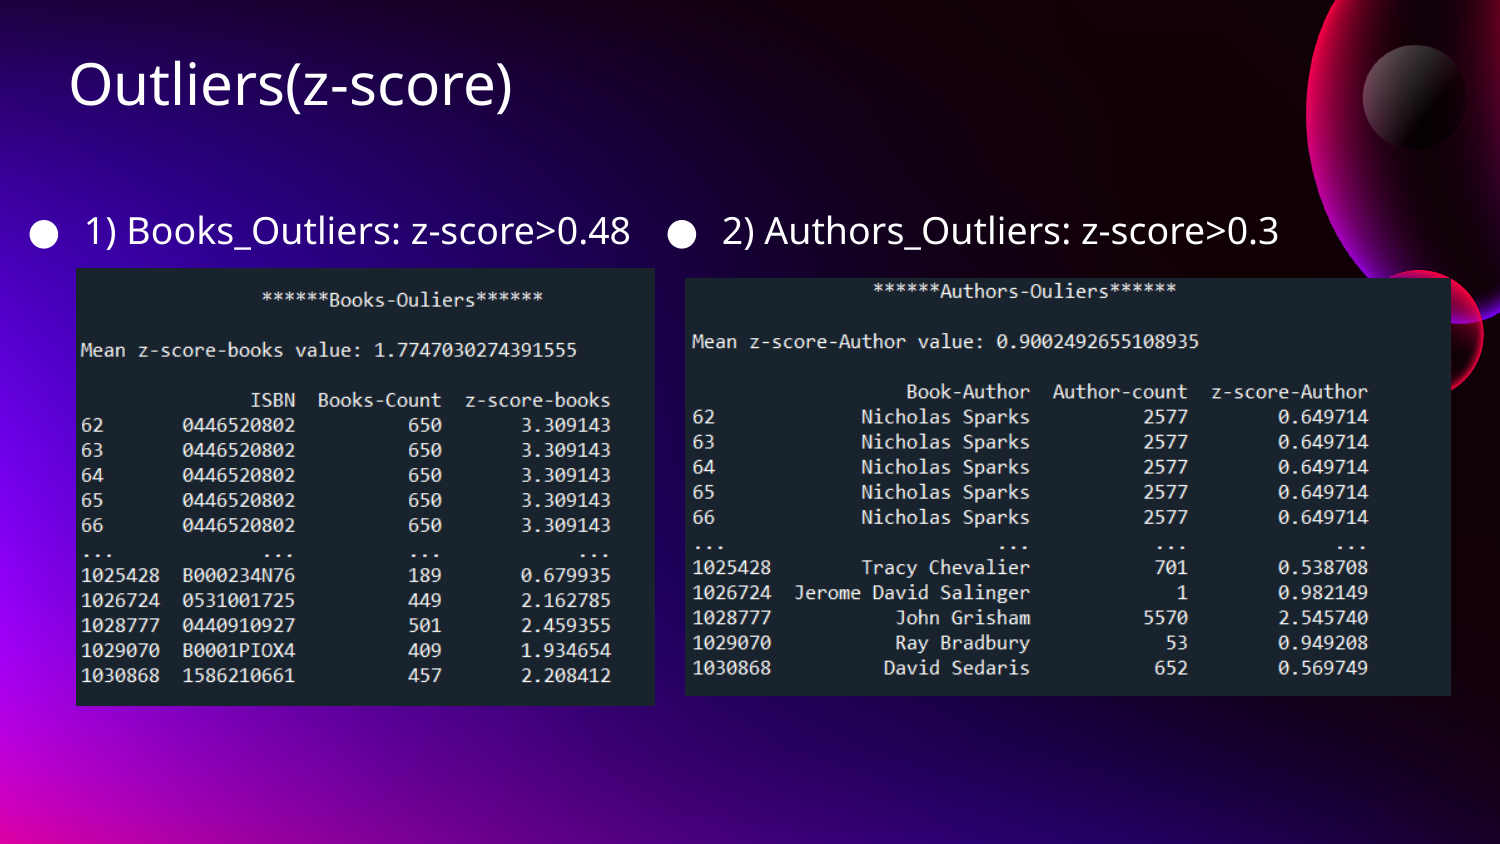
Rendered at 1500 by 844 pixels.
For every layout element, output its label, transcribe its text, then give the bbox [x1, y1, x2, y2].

text_box 2) Authors_Outliers: z-score>0.3 [631, 185, 1324, 260]
list 1) Books_Outliers: z-score>0.48 [0, 185, 631, 260]
picture [0, 0, 1500, 844]
title Outliers(z-score) [53, 32, 1321, 126]
